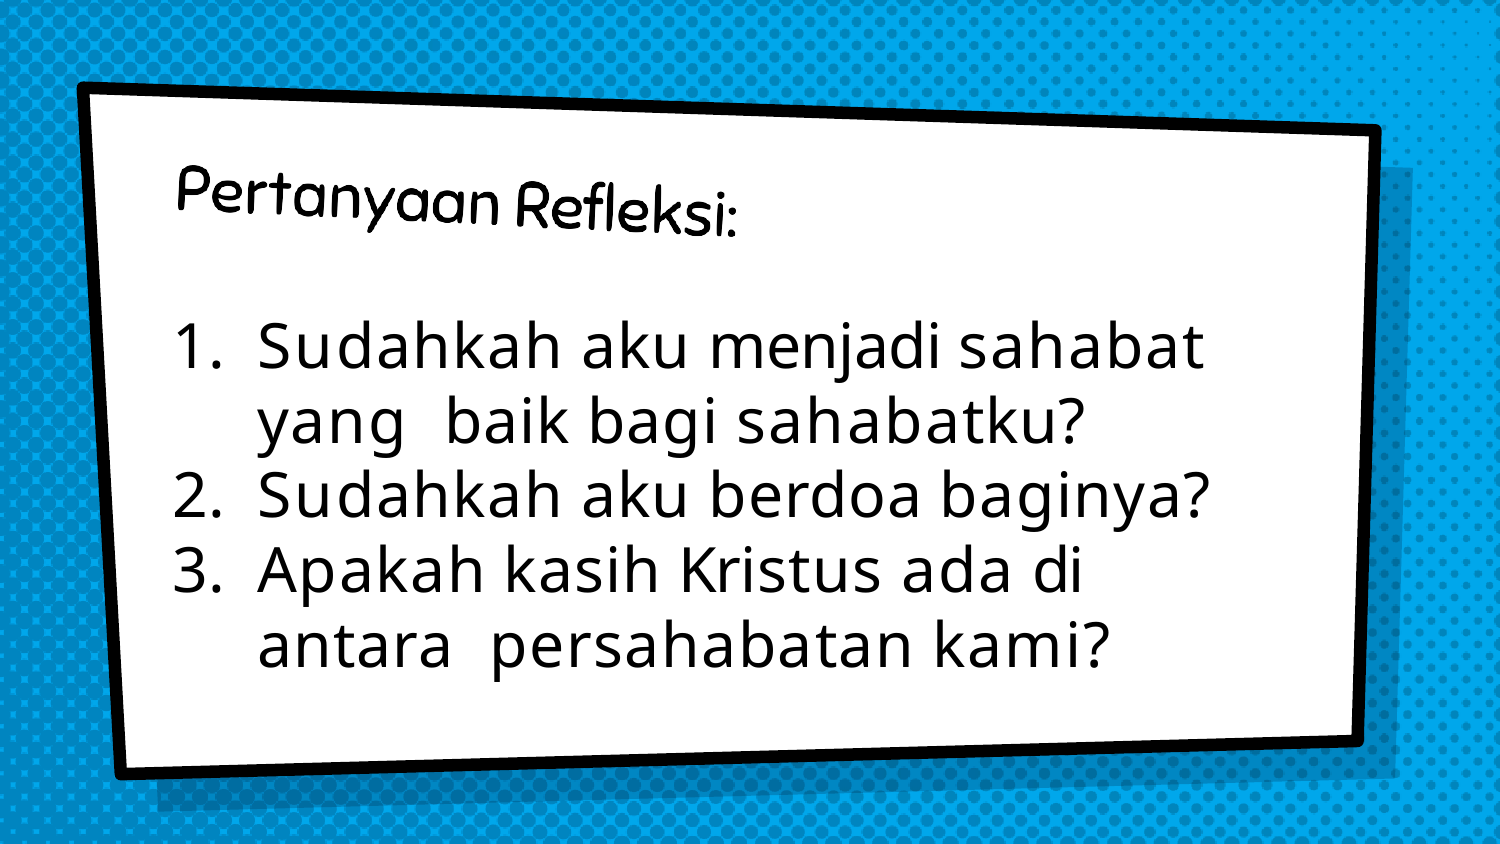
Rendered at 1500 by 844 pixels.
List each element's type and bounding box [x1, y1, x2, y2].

text_box [76, 81, 1414, 813]
